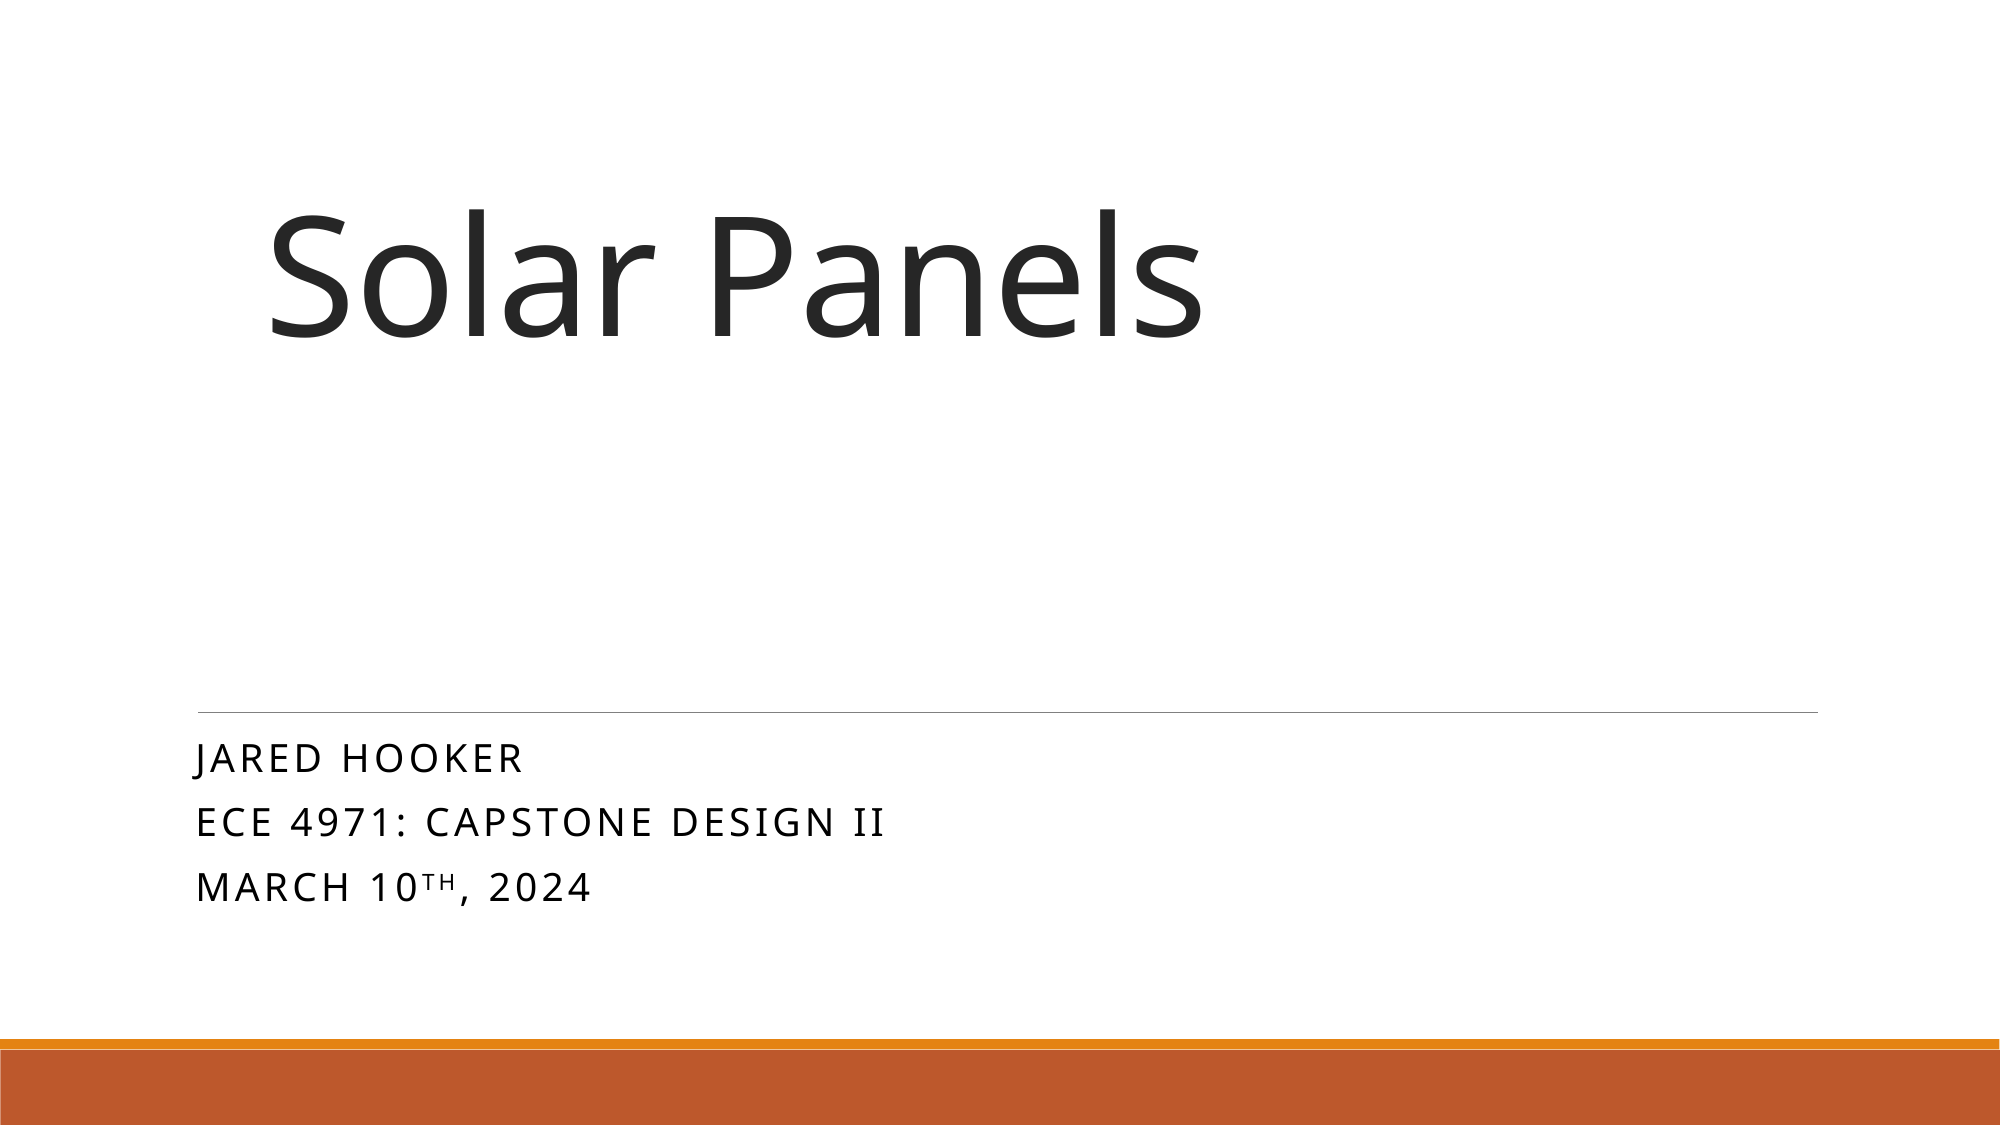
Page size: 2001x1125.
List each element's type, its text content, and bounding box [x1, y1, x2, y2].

title Solar Panels [249, 184, 1750, 379]
subtitle Jared Hooker ECE 4971: Capstone Design II March 10th, 2024 [180, 730, 1831, 919]
